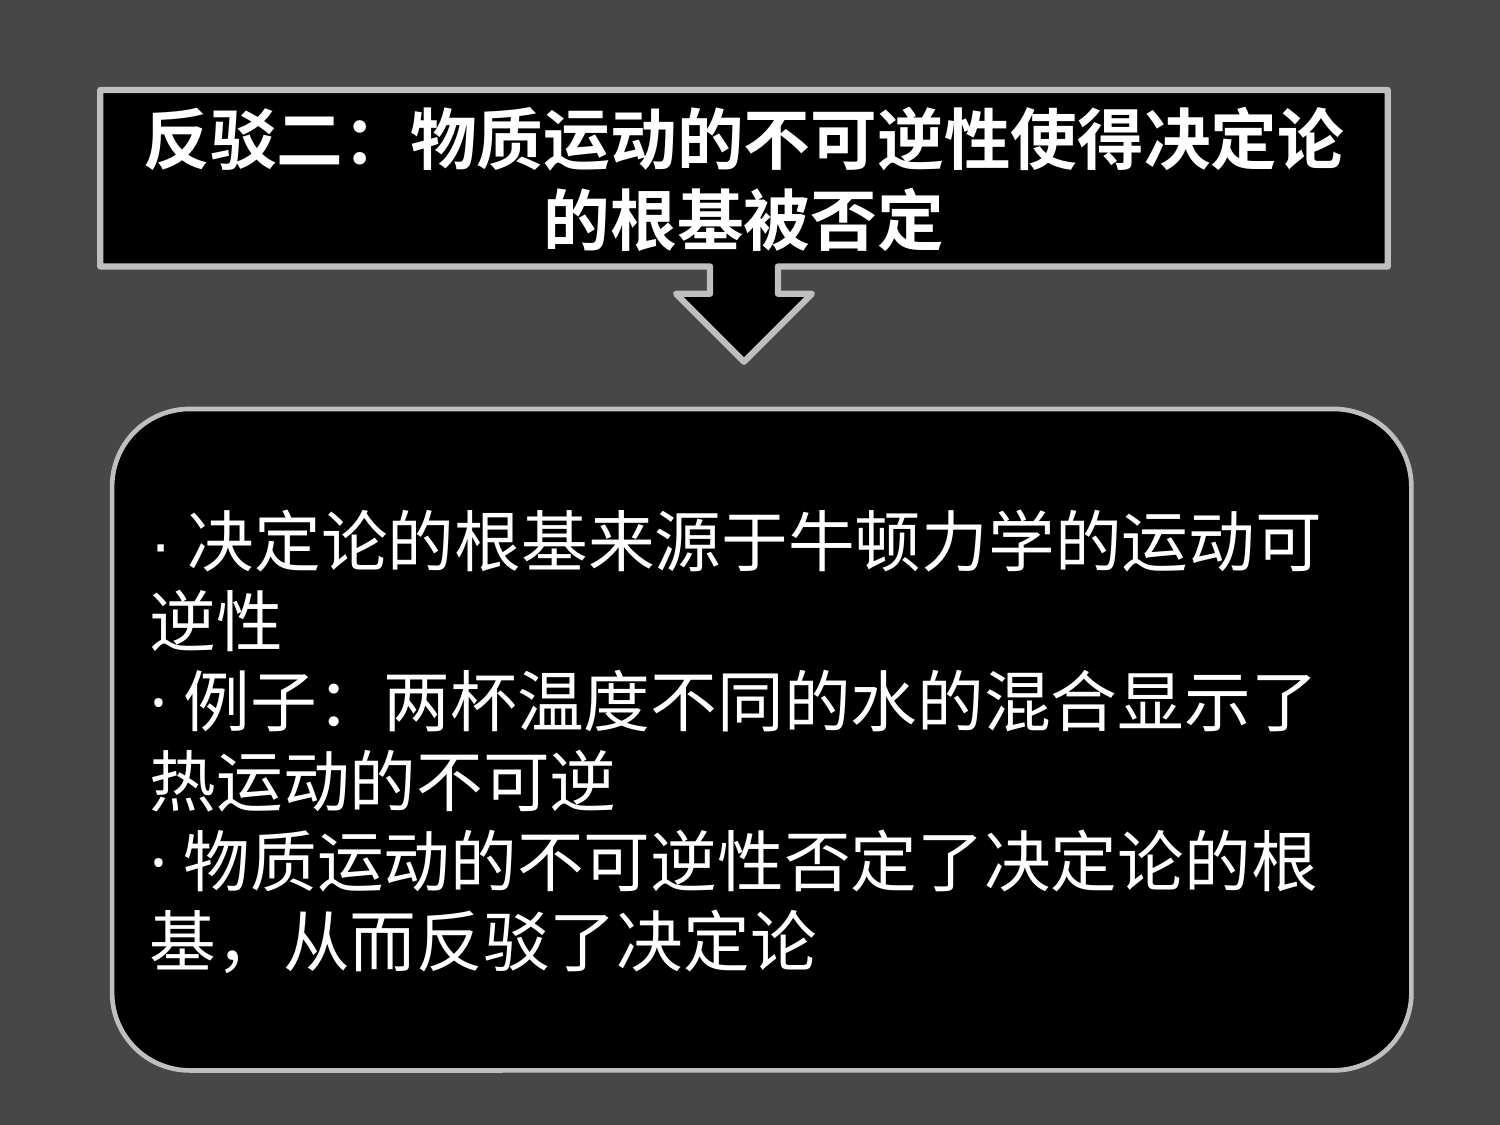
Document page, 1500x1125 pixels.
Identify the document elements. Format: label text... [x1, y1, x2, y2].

text_box 反驳二：物质运动的不可逆性使得决定论的根基被否定 [98, 87, 1390, 364]
text_box ·决定论的根基来源于牛顿力学的运动可逆性 ·例子：两杯温度不同的水的混合显示了热运动的不可逆 ·物质运动的不可逆性否定了决定论的根基，从而反驳了决定论 [109, 406, 1414, 1073]
